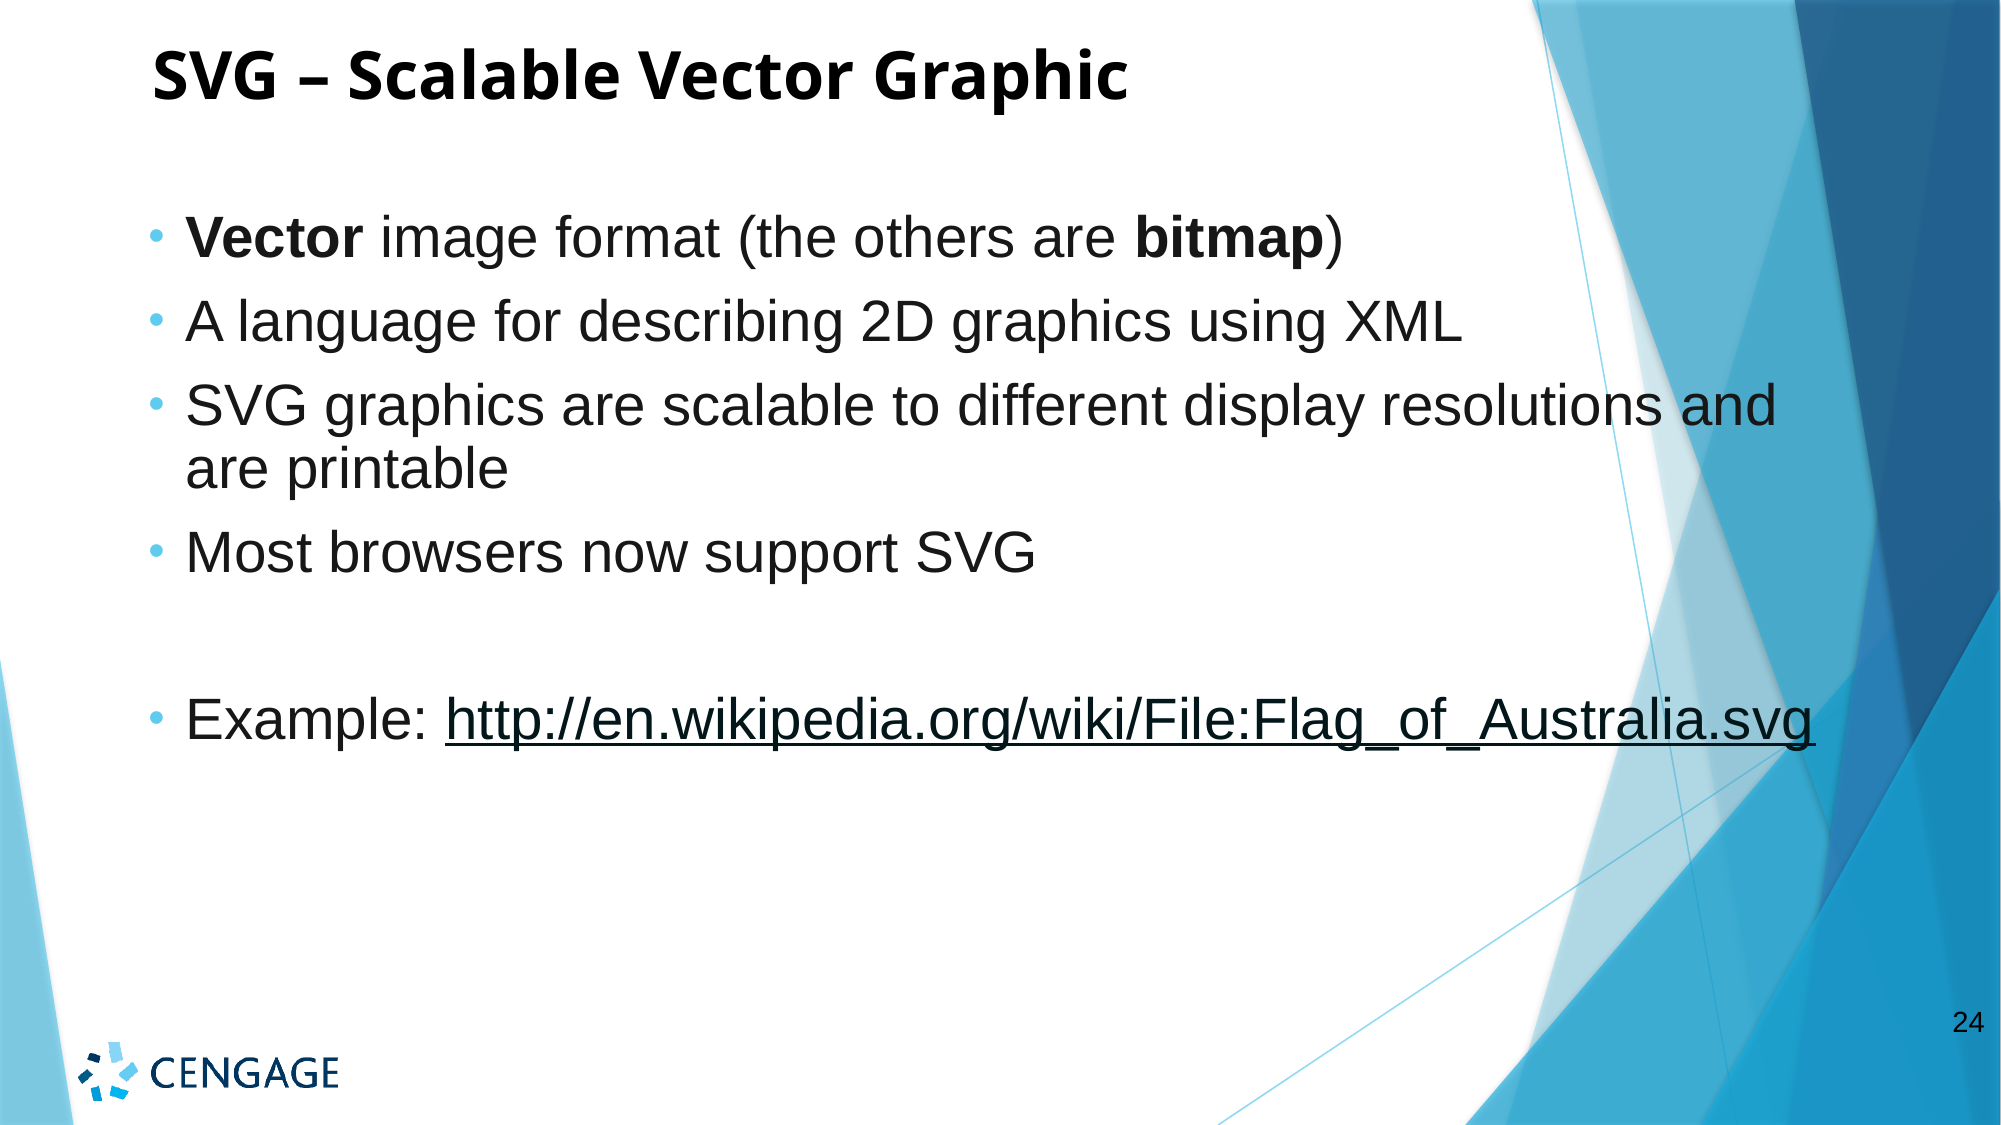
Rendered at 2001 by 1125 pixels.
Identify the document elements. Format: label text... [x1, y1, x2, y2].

title SVG – Scalable Vector Graphic [137, 24, 1863, 175]
slide_number 24 [1887, 991, 2000, 1051]
list Vector image format (the others are bitmap) A language for describing 2D graphics using XML SVG graphics are scalable to different display resolutions and are printable Most browsers now support SVG Example: http://en.wikipedia.org/wiki/File:Flag_of_Australia.svg [133, 200, 1863, 1024]
picture [78, 1042, 338, 1101]
